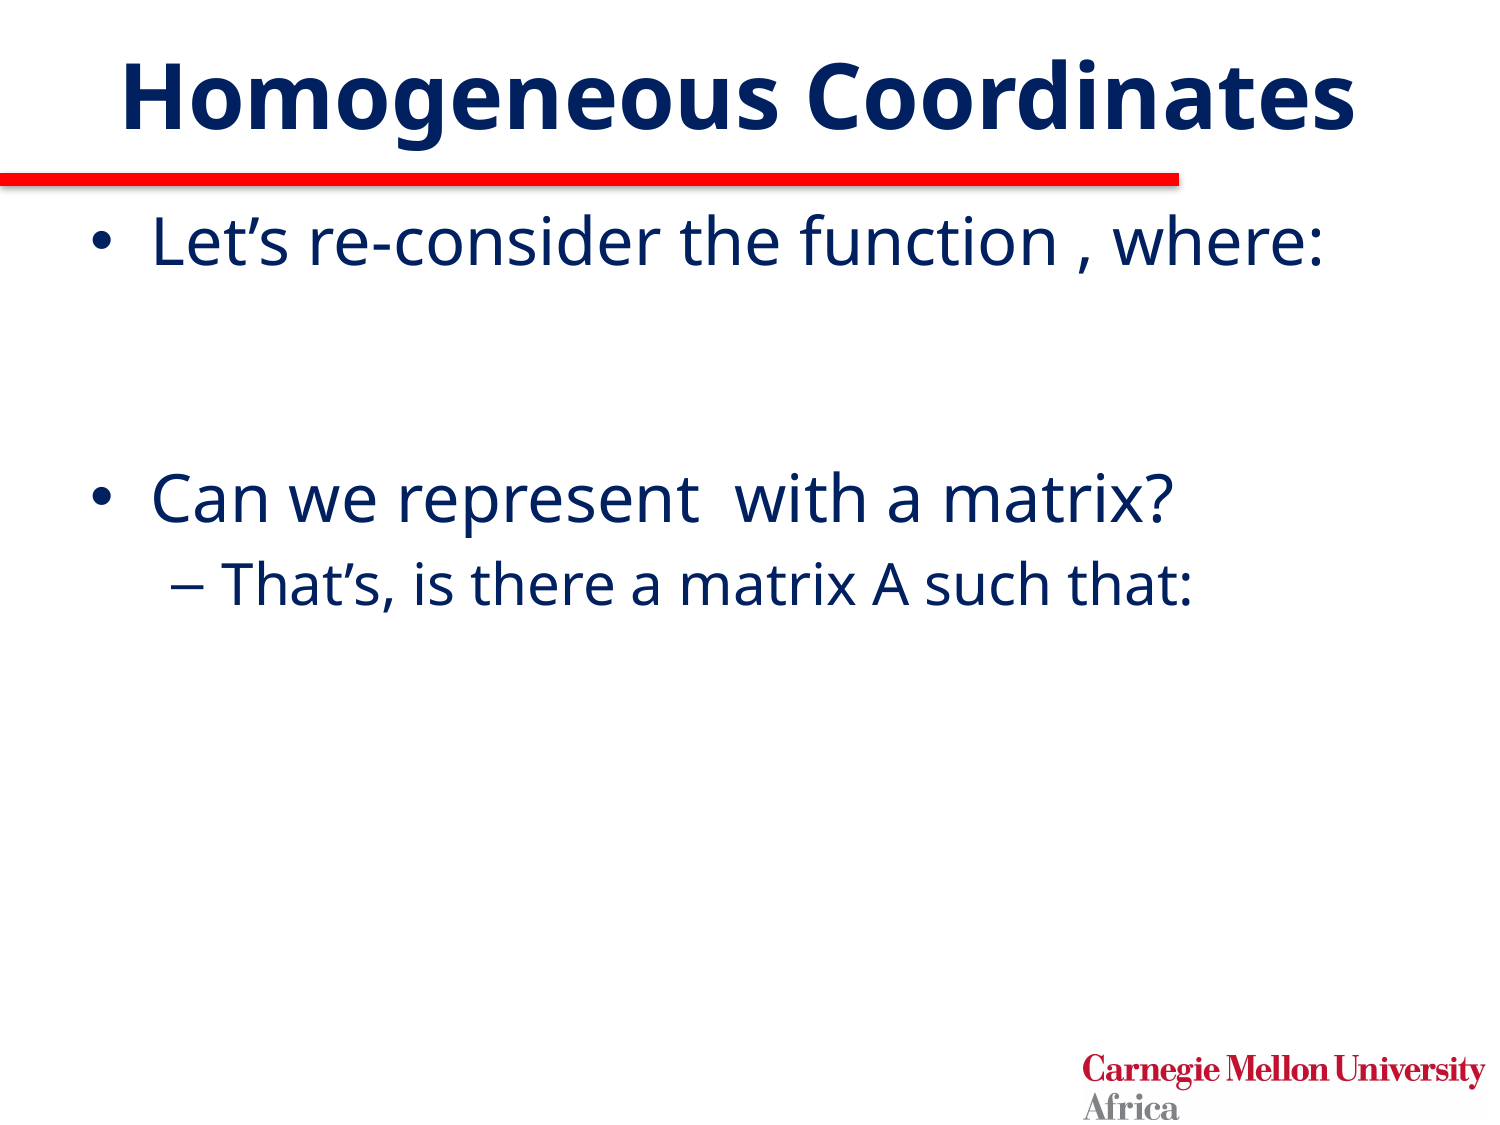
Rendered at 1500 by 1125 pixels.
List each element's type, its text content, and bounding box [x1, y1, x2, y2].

picture [1083, 1054, 1486, 1120]
title Homogeneous Coordinates [75, 0, 1425, 187]
